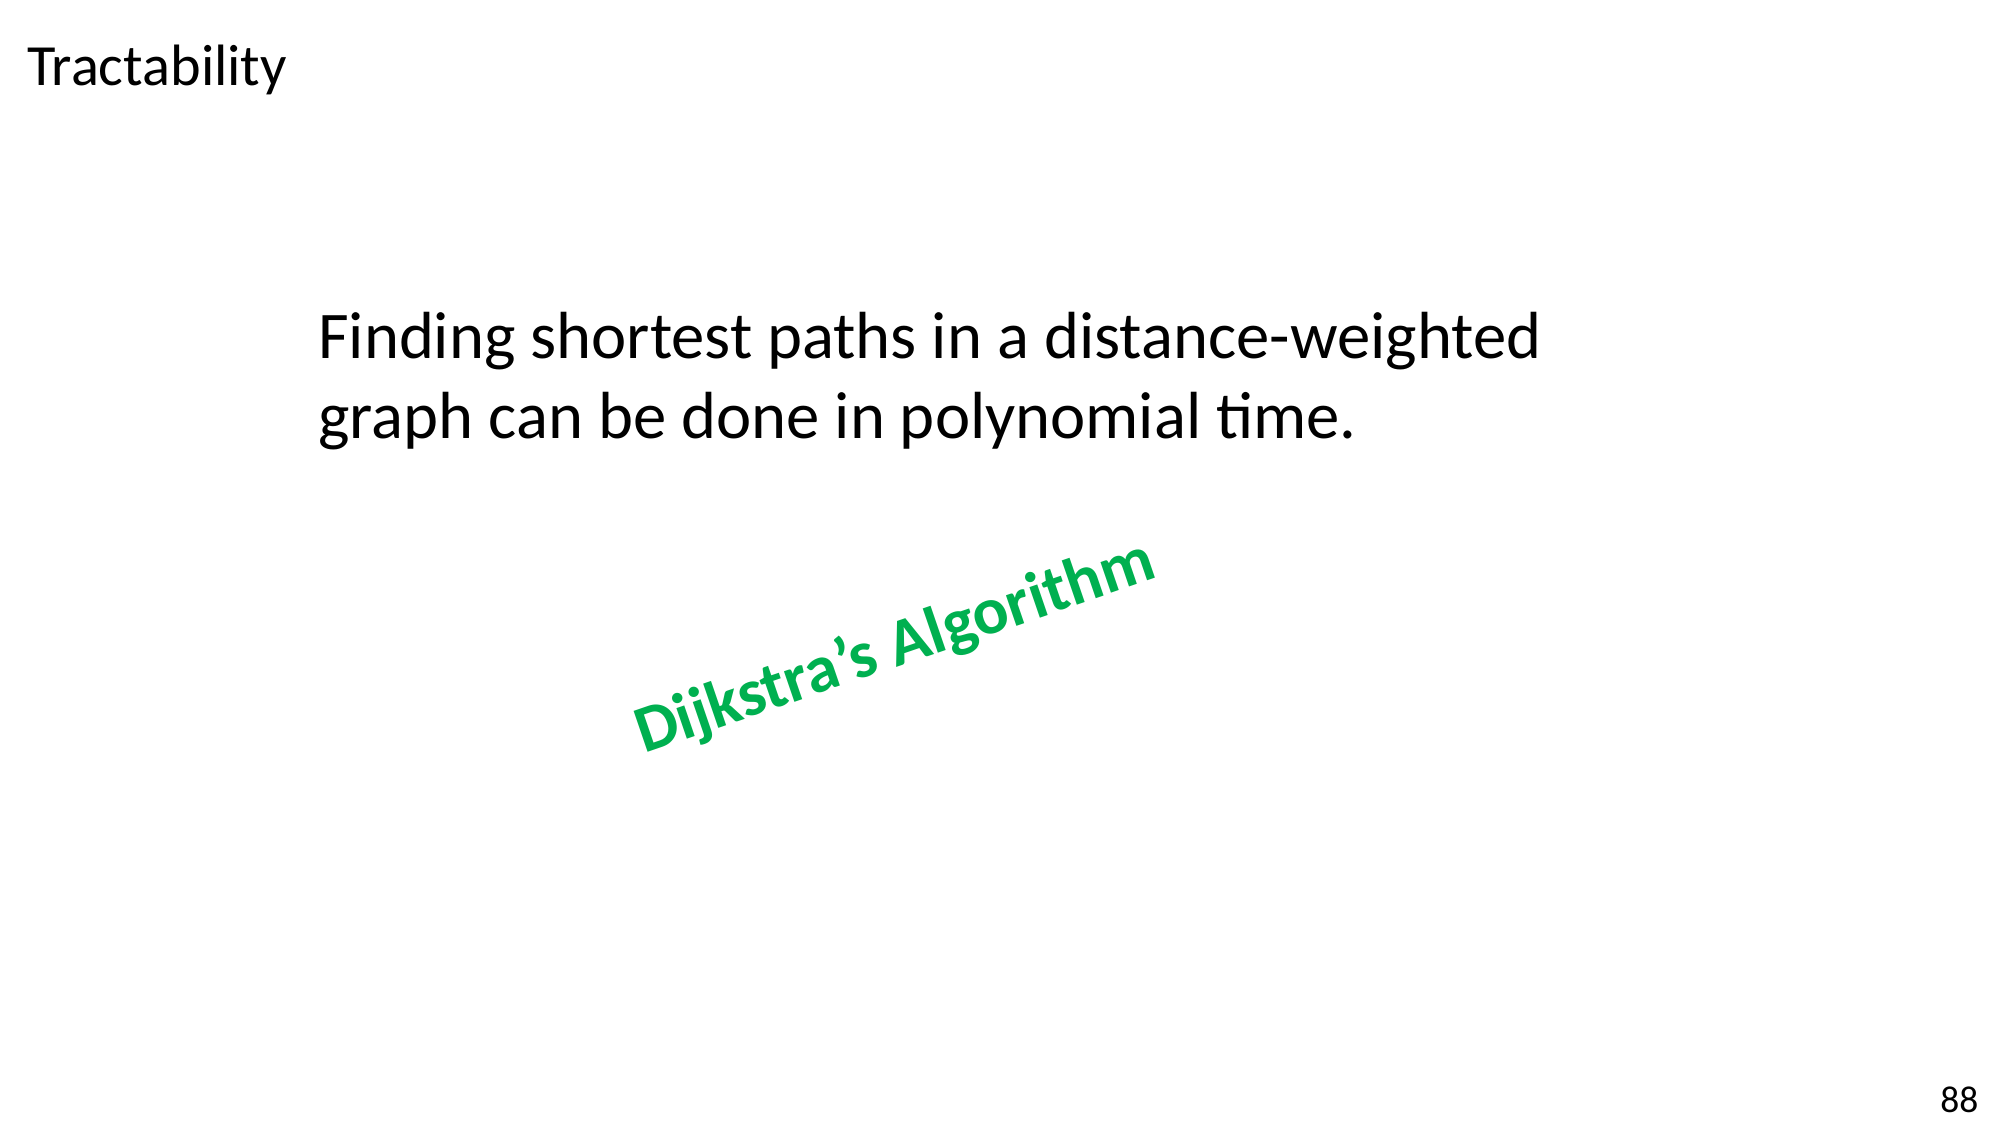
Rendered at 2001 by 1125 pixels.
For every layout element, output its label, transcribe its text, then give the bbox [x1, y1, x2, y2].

text_box Finding shortest paths in a distance-weighted graph can be done in polynomial time. [303, 284, 1629, 460]
text_box Dijkstra’s Algorithm [606, 501, 1180, 778]
text_box Tractability [12, 20, 302, 105]
text_box 88 [1925, 1068, 1997, 1114]
